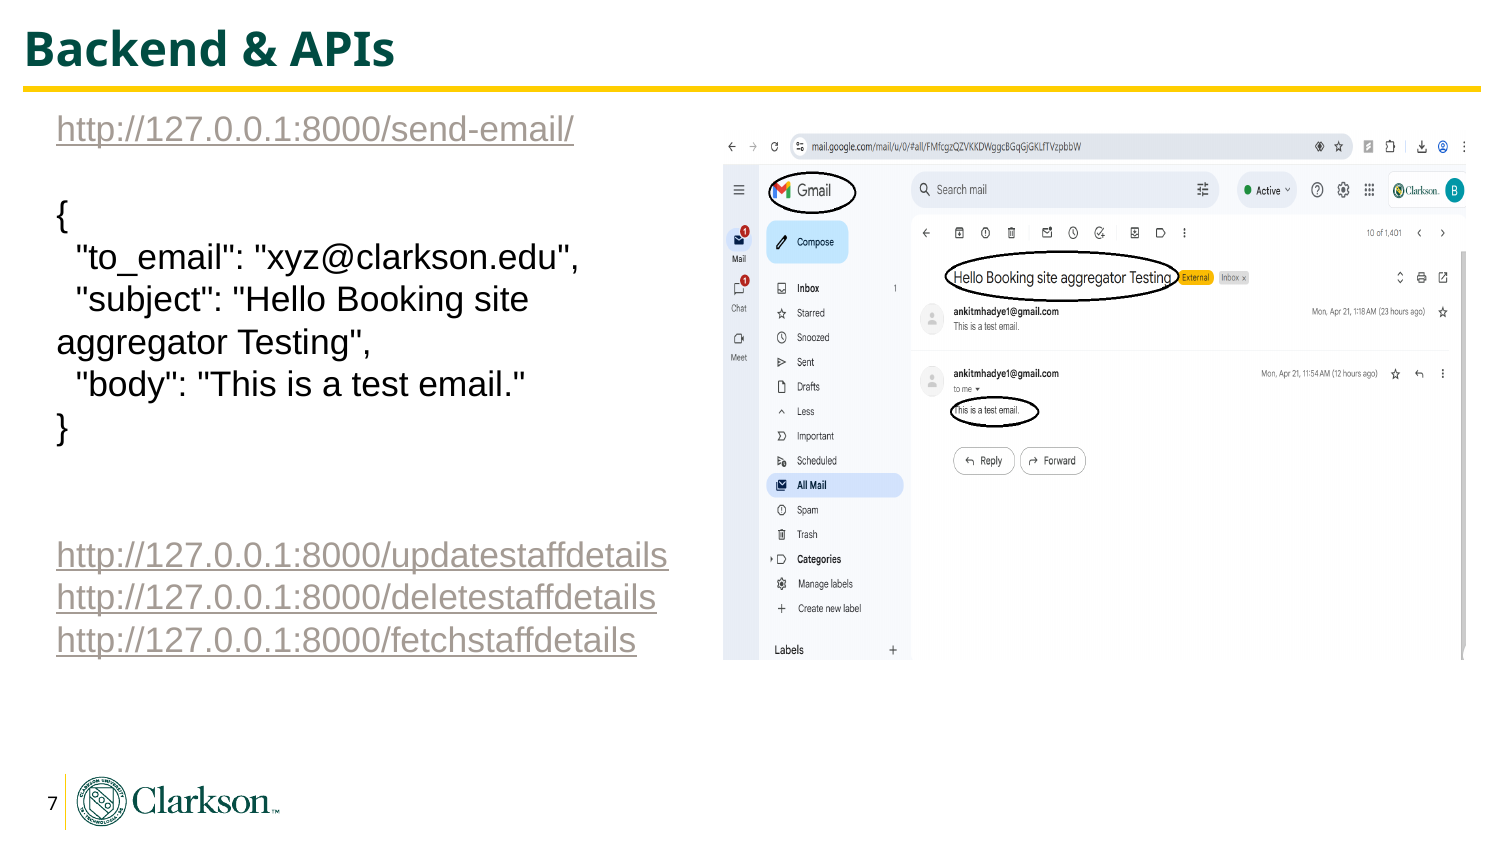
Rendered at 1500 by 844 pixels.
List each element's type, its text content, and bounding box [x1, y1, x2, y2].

picture [722, 130, 1466, 660]
list http://127.0.0.1:8000/send-email/ { "to_email": "xyz@clarkson.edu", "subject": "Hello Booking site aggregator Testing", "body": "This is a test email." } http://127.0.0.1:8000/updatestaffdetails http://127.0.0.1:8000/deletestaffdetails http://127.0.0.1:8000/fetchstaffdetails [45, 106, 708, 738]
picture [75, 775, 280, 827]
title Backend & APIs [23, 0, 1482, 77]
